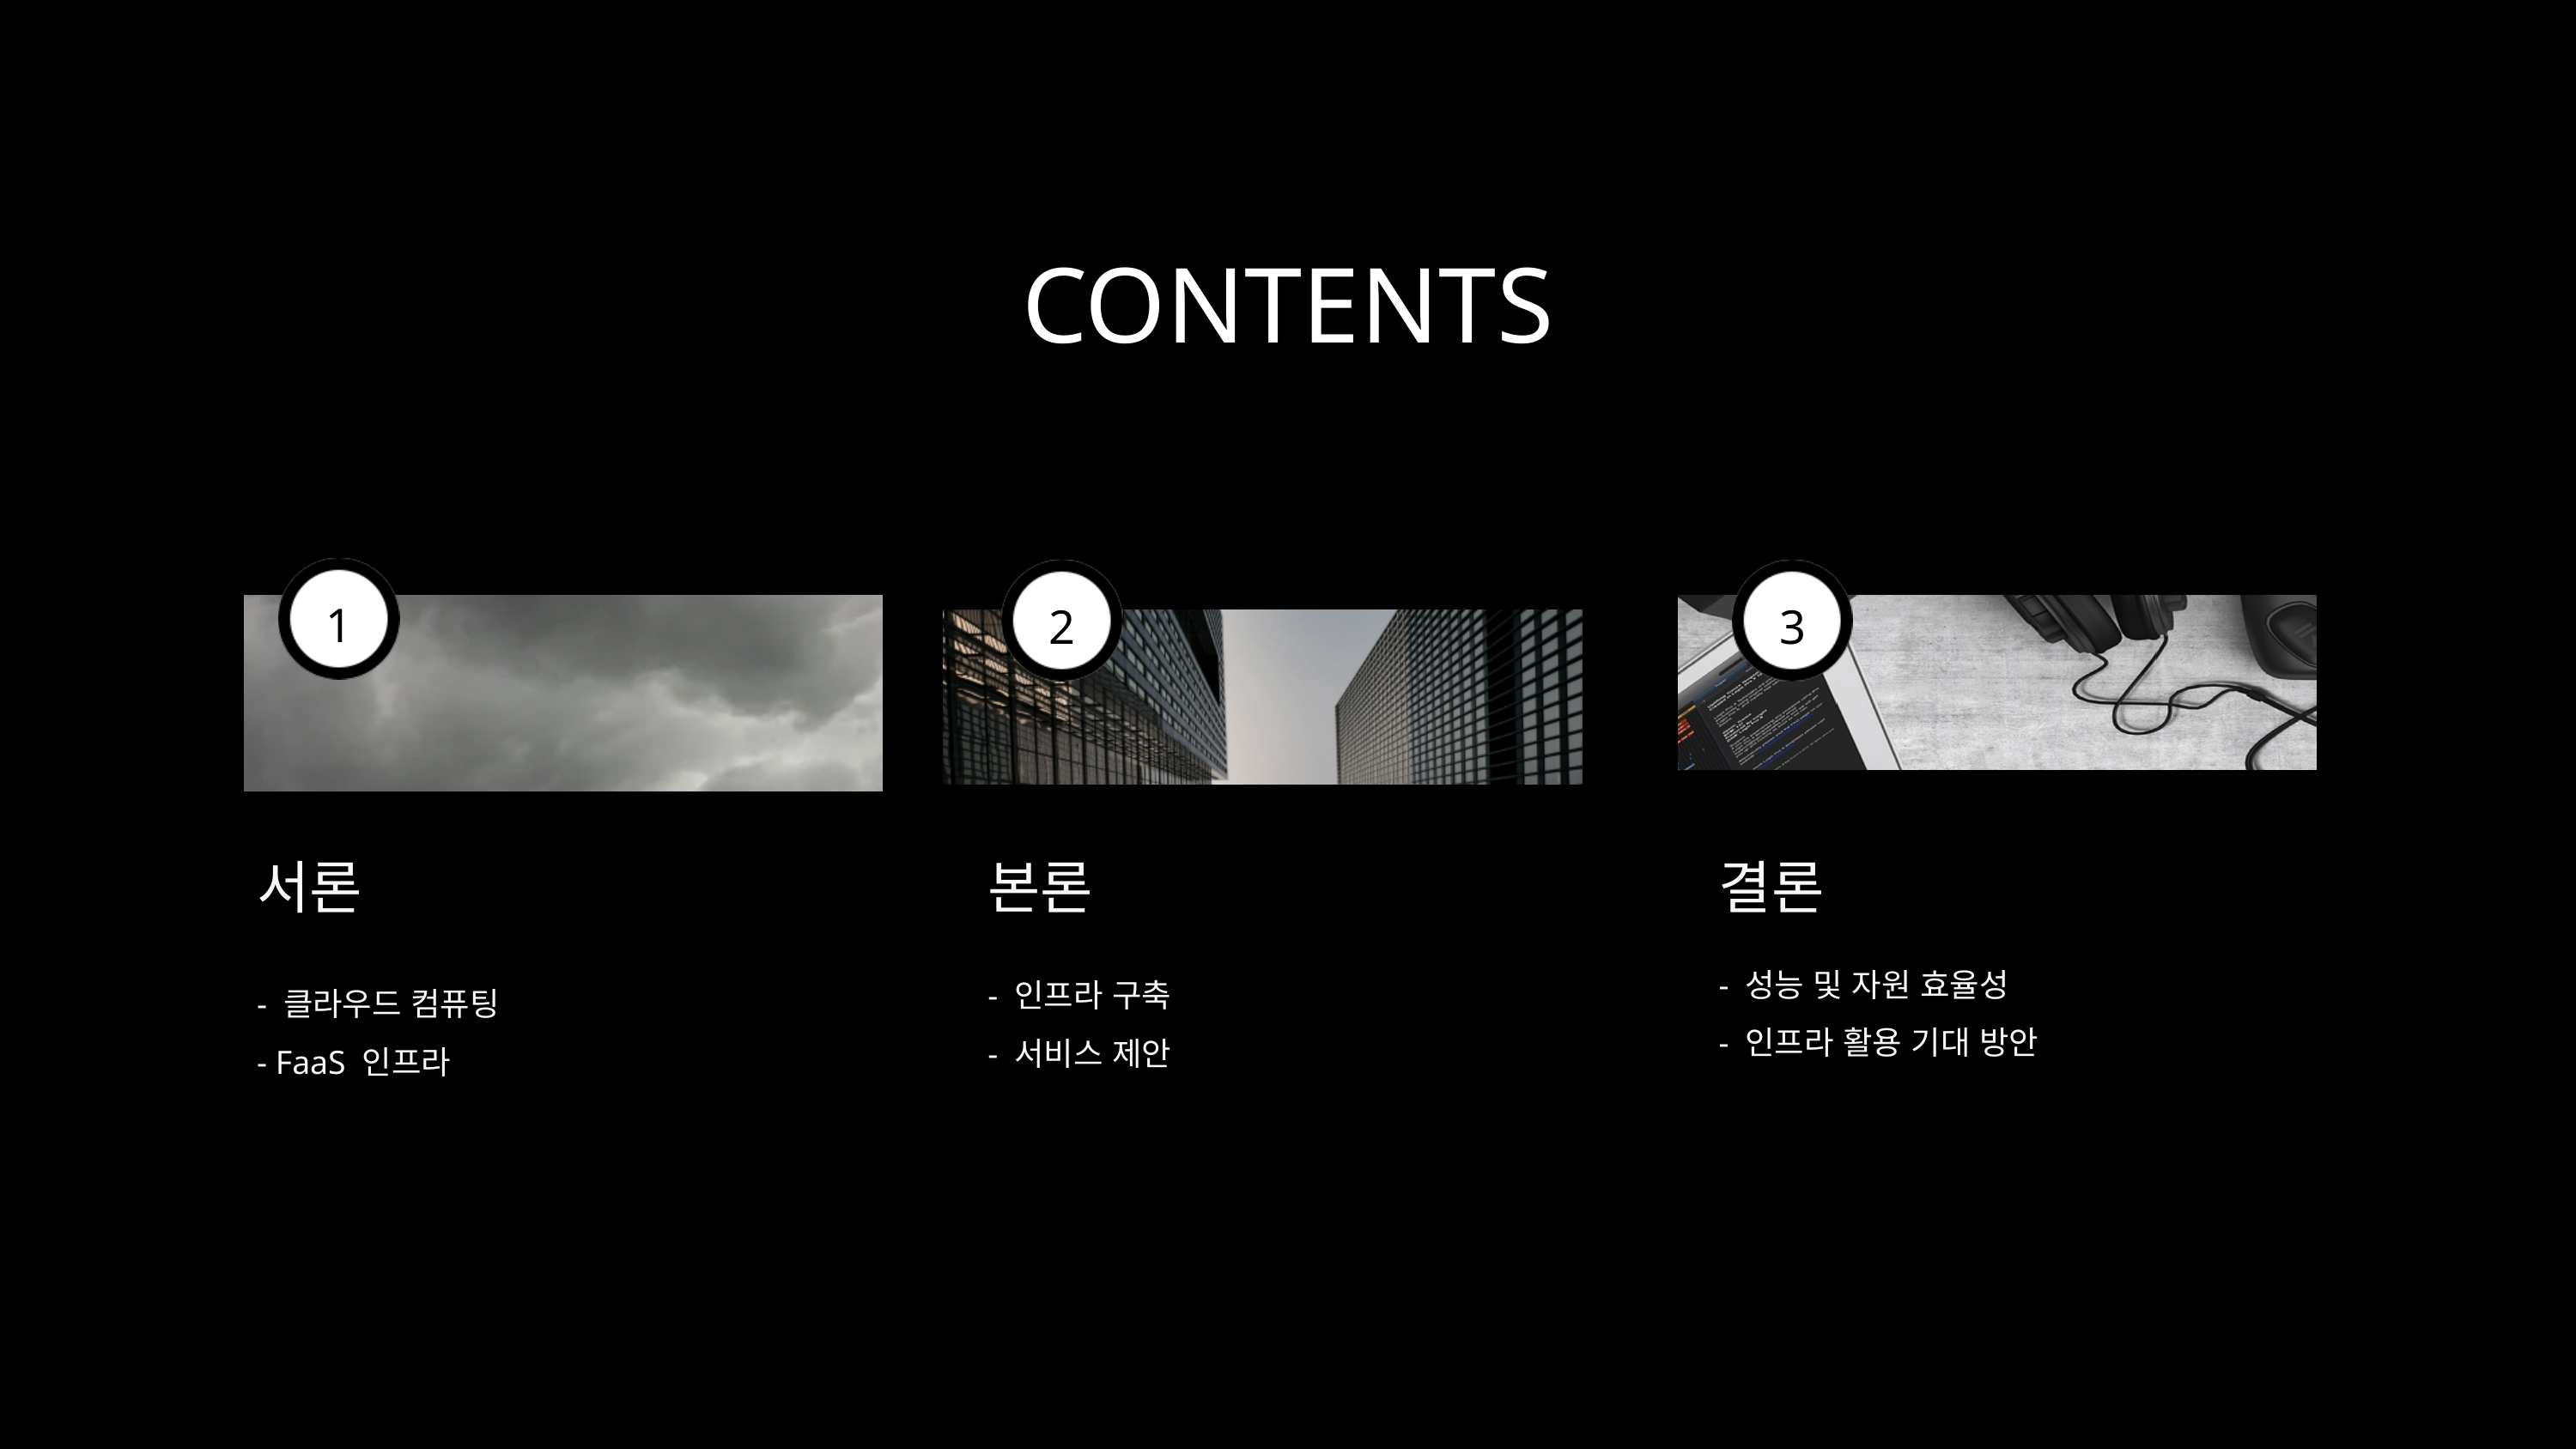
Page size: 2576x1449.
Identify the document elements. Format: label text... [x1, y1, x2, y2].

text_box - 인프라 구축 - 서비스 제안 [975, 949, 1933, 1078]
text_box 서론 [244, 845, 975, 927]
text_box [943, 609, 1583, 785]
picture [1678, 595, 2318, 770]
text_box 결론 [1705, 845, 2576, 927]
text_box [1001, 560, 1123, 682]
text_box - 성능 및 자원 효율성 - 인프라 활용 기대 방안 [1705, 938, 2576, 1068]
text_box 본론 [975, 845, 1705, 927]
picture [244, 595, 883, 791]
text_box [1732, 560, 1854, 682]
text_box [278, 558, 400, 680]
text_box - 클라우드 컴퓨팅 - FaaS 인프라 [244, 958, 1202, 1088]
text_box CONTENTS [261, 233, 2314, 371]
